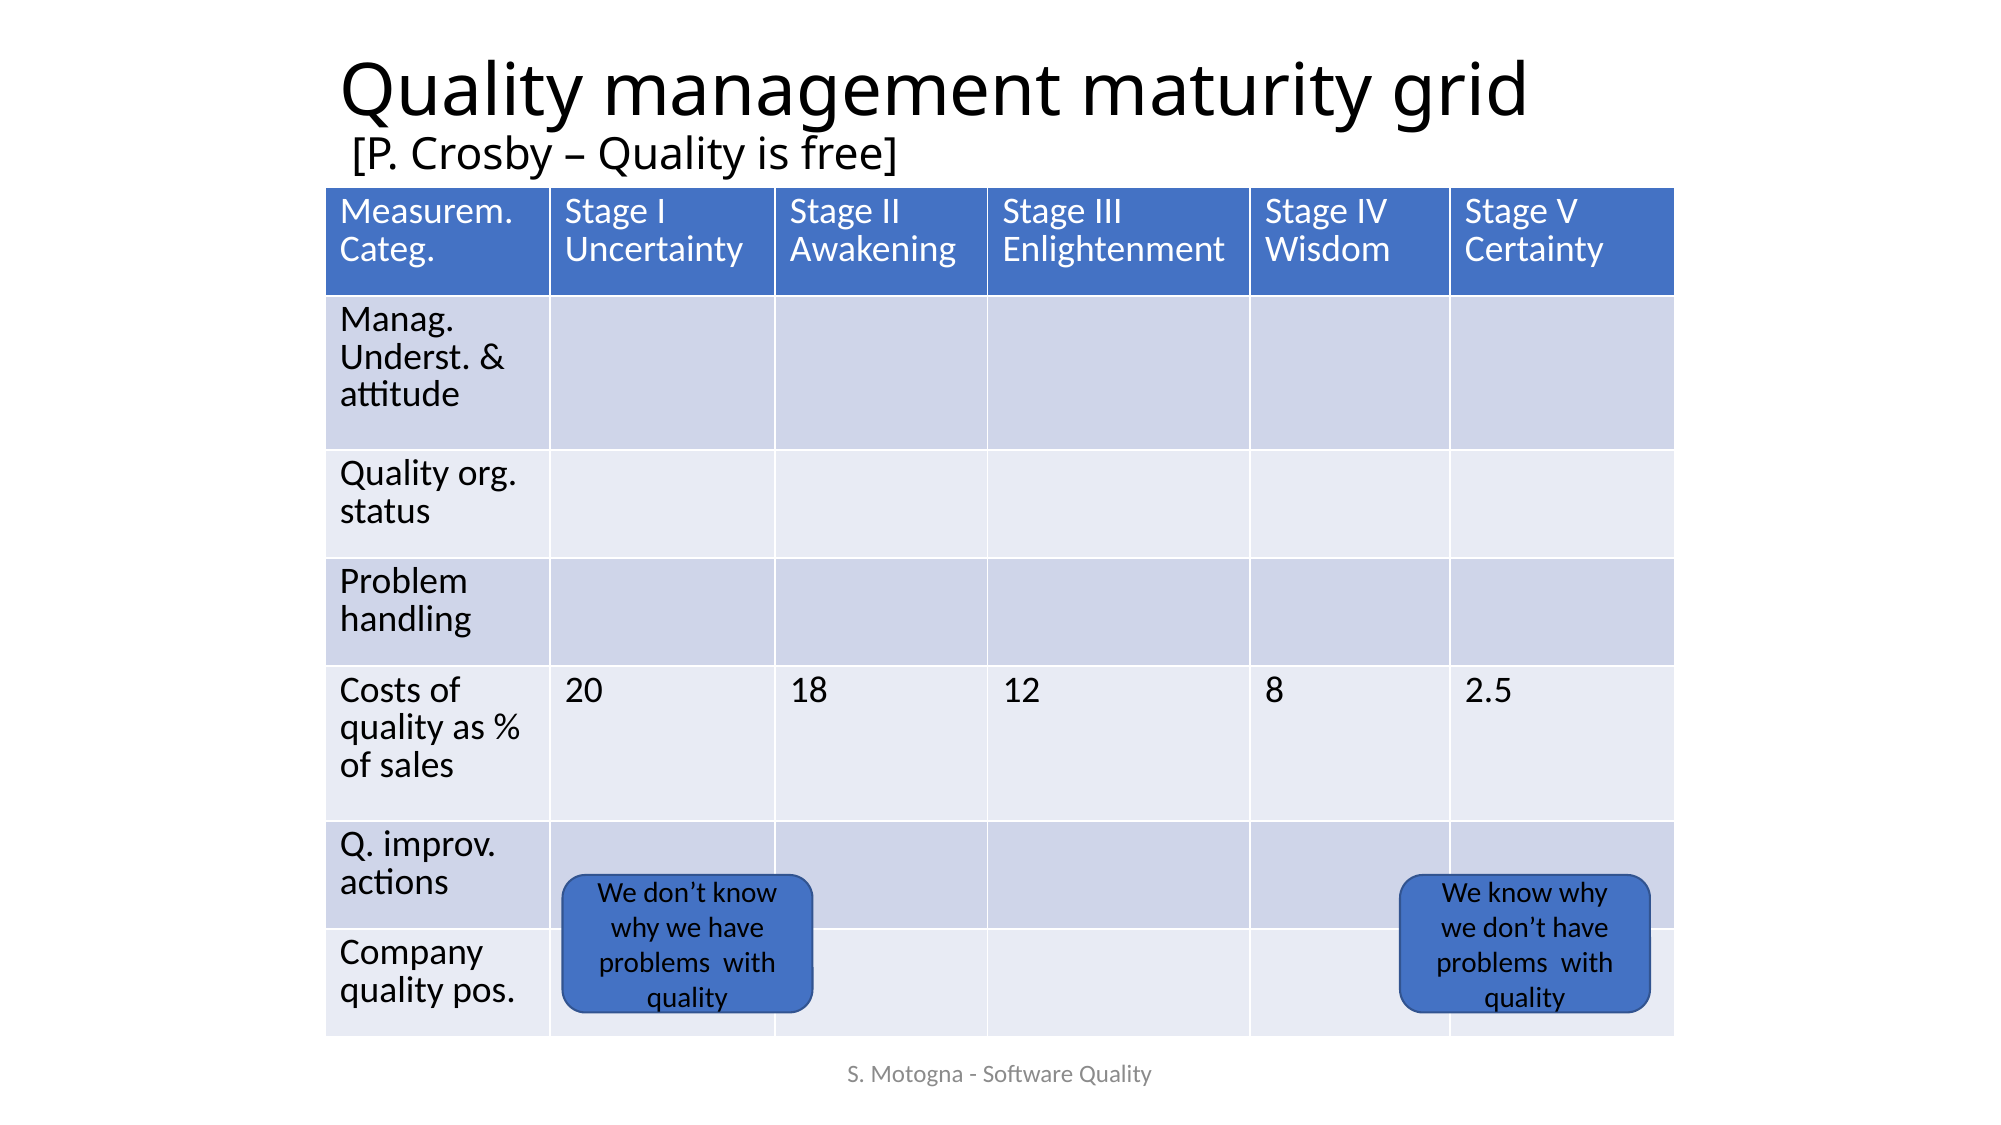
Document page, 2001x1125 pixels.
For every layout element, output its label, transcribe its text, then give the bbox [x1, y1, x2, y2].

table_cell [1451, 297, 1674, 449]
table_cell [1451, 930, 1674, 1036]
text_box We don’t know why we have problems with quality [561, 873, 814, 1014]
text_box We know why we don’t have problems with quality [1398, 873, 1652, 1014]
table_header Stage V Certainty [1451, 188, 1674, 295]
table_cell [776, 297, 987, 449]
table_header Stage I Uncertainty [551, 188, 774, 295]
table_cell [1451, 451, 1674, 557]
table_cell [776, 559, 987, 665]
table_cell [1251, 822, 1449, 928]
title Quality management maturity grid [P. Crosby – Quality is free] [324, 45, 1675, 187]
table_header Measurem. Categ. [326, 188, 549, 295]
table_cell 2.5 [1451, 667, 1674, 820]
table_cell 8 [1251, 667, 1449, 820]
table_cell Q. improv. actions [326, 822, 549, 928]
table_cell [988, 930, 1249, 1036]
table_cell Quality org. status [326, 451, 549, 557]
table_cell [551, 930, 774, 1036]
table_cell Problem handling [326, 559, 549, 665]
table_cell Costs of quality as % of sales [326, 667, 549, 820]
footer S. Motogna - Software Quality [662, 1042, 1338, 1103]
table_cell [551, 559, 774, 665]
table_cell Manag. Underst. & attitude [326, 297, 549, 449]
table_header Stage IV Wisdom [1251, 188, 1449, 295]
table_cell [1251, 930, 1449, 1036]
table_cell [988, 297, 1249, 449]
table_cell [551, 297, 774, 449]
table_cell Company quality pos. [326, 930, 549, 1036]
table_cell [776, 822, 987, 928]
table_cell [776, 930, 987, 1036]
table_cell [1251, 559, 1449, 665]
table_cell [988, 559, 1249, 665]
table_cell [988, 451, 1249, 557]
table_cell [1251, 297, 1449, 449]
table_header Stage II Awakening [776, 188, 987, 295]
table_header Stage III Enlightenment [988, 188, 1249, 295]
table_cell [1451, 822, 1674, 928]
table_cell [551, 822, 774, 928]
table_cell [1251, 451, 1449, 557]
table_cell 18 [776, 667, 987, 820]
table_cell [988, 822, 1249, 928]
table_cell [1451, 559, 1674, 665]
table_cell 20 [551, 667, 774, 820]
table_cell [551, 451, 774, 557]
table_cell 12 [988, 667, 1249, 820]
table_cell [776, 451, 987, 557]
